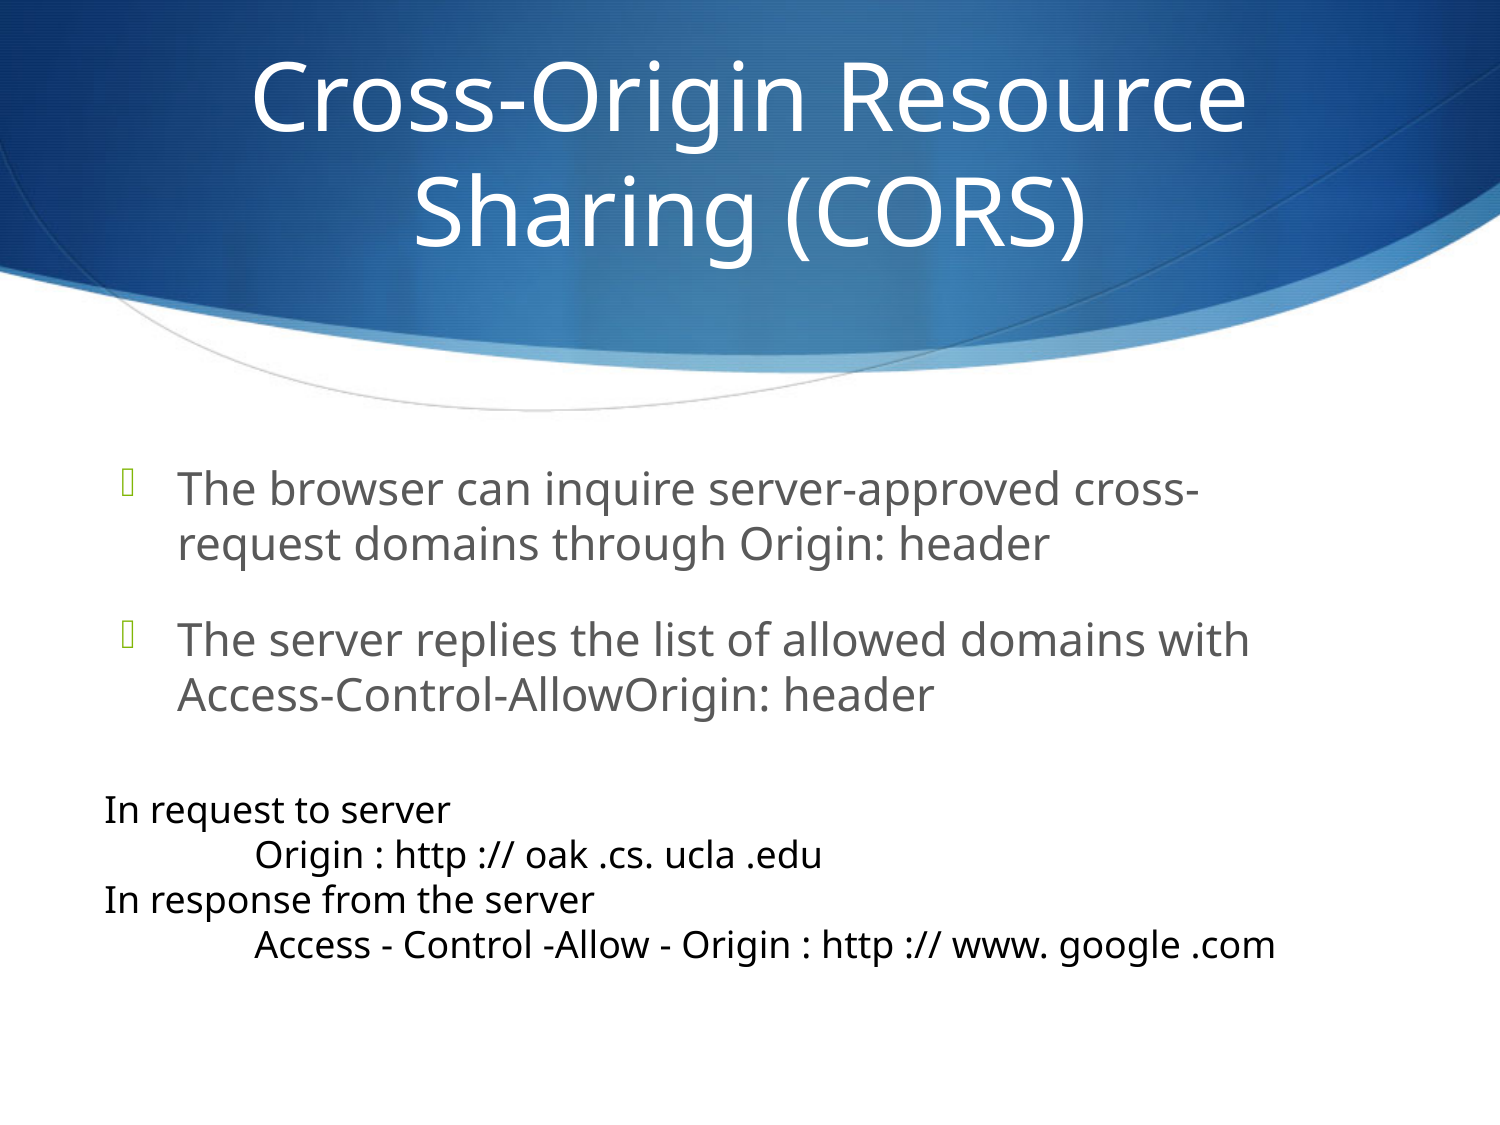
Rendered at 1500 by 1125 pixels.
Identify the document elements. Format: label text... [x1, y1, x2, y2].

list The browser can inquire server-approved cross-request domains through Origin: header The server replies the list of allowed domains with Access-Control-AllowOrigin: header [105, 451, 1363, 988]
picture [0, 0, 1500, 1125]
title Cross-Origin Resource Sharing (CORS) [75, 56, 1425, 245]
text_box In request to server Origin : http :// oak .cs. ucla .edu In response from the server Access - Control -Allow - Origin : http :// www. google .com [89, 779, 1323, 974]
